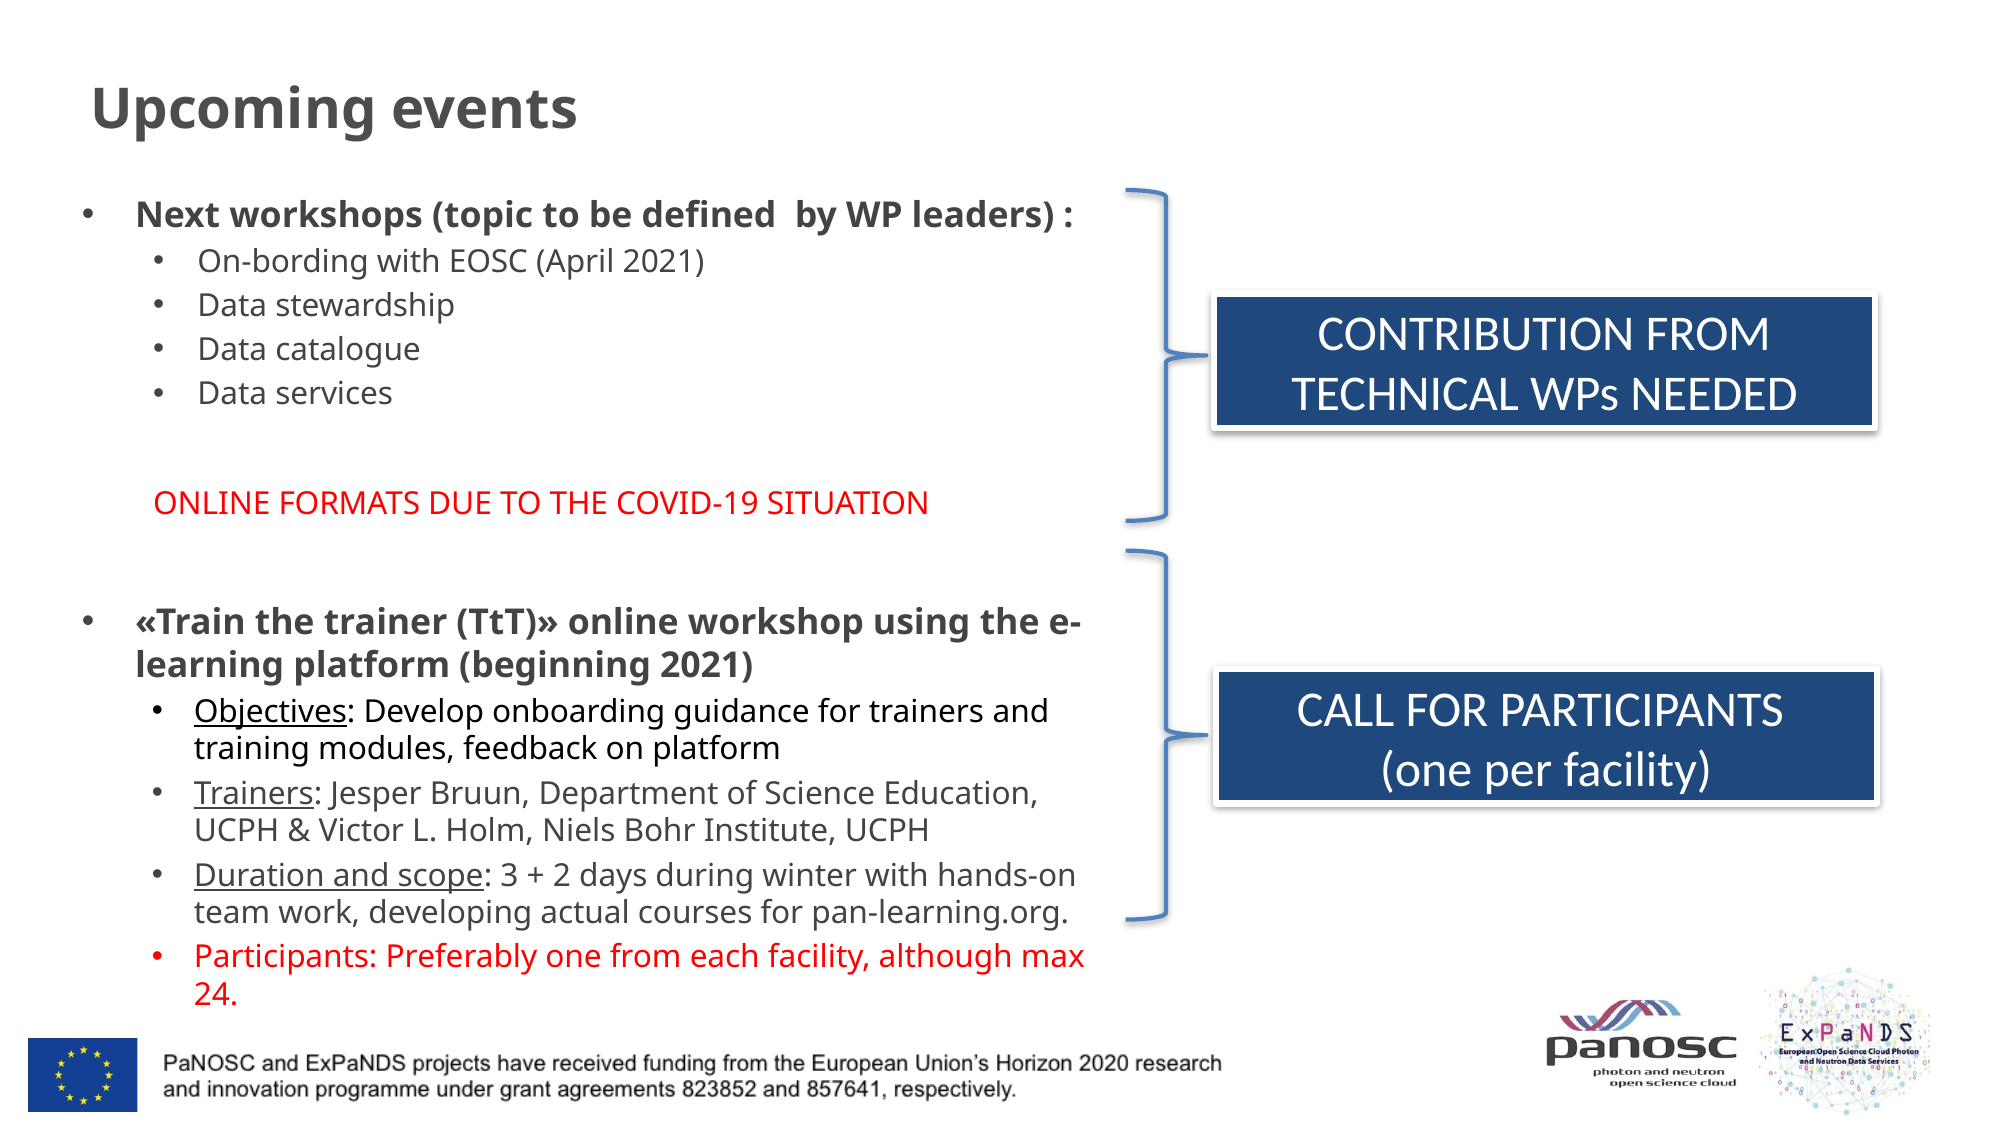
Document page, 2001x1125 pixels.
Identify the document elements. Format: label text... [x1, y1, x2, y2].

picture [27, 1038, 138, 1112]
picture [143, 1037, 1272, 1113]
list Next workshops (topic to be defined by WP leaders) : On-bording with EOSC (April 2021) Data stewardship Data catalogue Data services ONLINE FORMATS DUE TO THE COVID-19 SITUATION «Train the trainer (TtT)» online workshop using the e-learning platform (beginning 2021) Objectives: Develop onboarding guidance for trainers and training modules, feedback on platform Trainers: Jesper Bruun, Department of Science Education, UCPH & Victor L. Holm, Niels Bohr Institute, UCPH Duration and scope: 3 + 2 days during winter with hands-on team work, developing actual courses for pan-learning.org. Participants: Preferably one from each facility, although max 24. [66, 184, 1119, 1035]
title Upcoming events [75, 62, 1875, 150]
picture [1531, 964, 1959, 1118]
text_box CONTRIBUTION FROM TECHNICAL WPs NEEDED [1211, 290, 1878, 431]
text_box [1125, 548, 1209, 922]
text_box [1125, 187, 1209, 523]
text_box CALL FOR PARTICIPANTS (one per facility) [1213, 666, 1880, 807]
